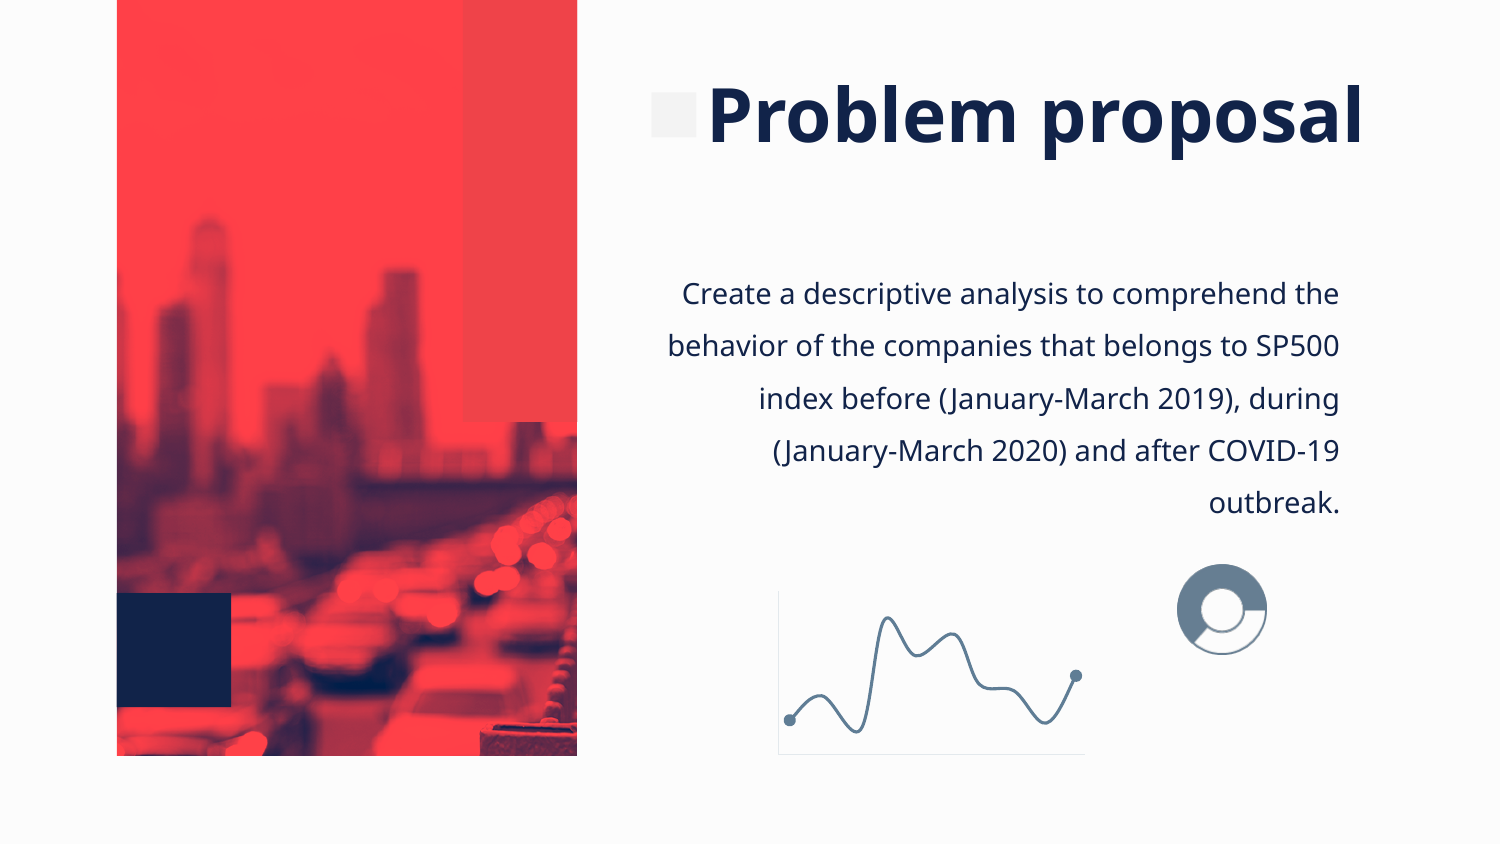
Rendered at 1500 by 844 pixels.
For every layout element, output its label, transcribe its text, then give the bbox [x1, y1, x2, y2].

title Problem proposal [602, 22, 1500, 173]
subtitle Create a descriptive analysis to comprehend the behavior of the companies that belongs to SP500 index before (January-March 2019), during (January-March 2020) and after COVID-19 outbreak. [630, 182, 1356, 630]
picture [116, 0, 578, 756]
picture [1176, 564, 1268, 655]
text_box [778, 590, 1086, 756]
